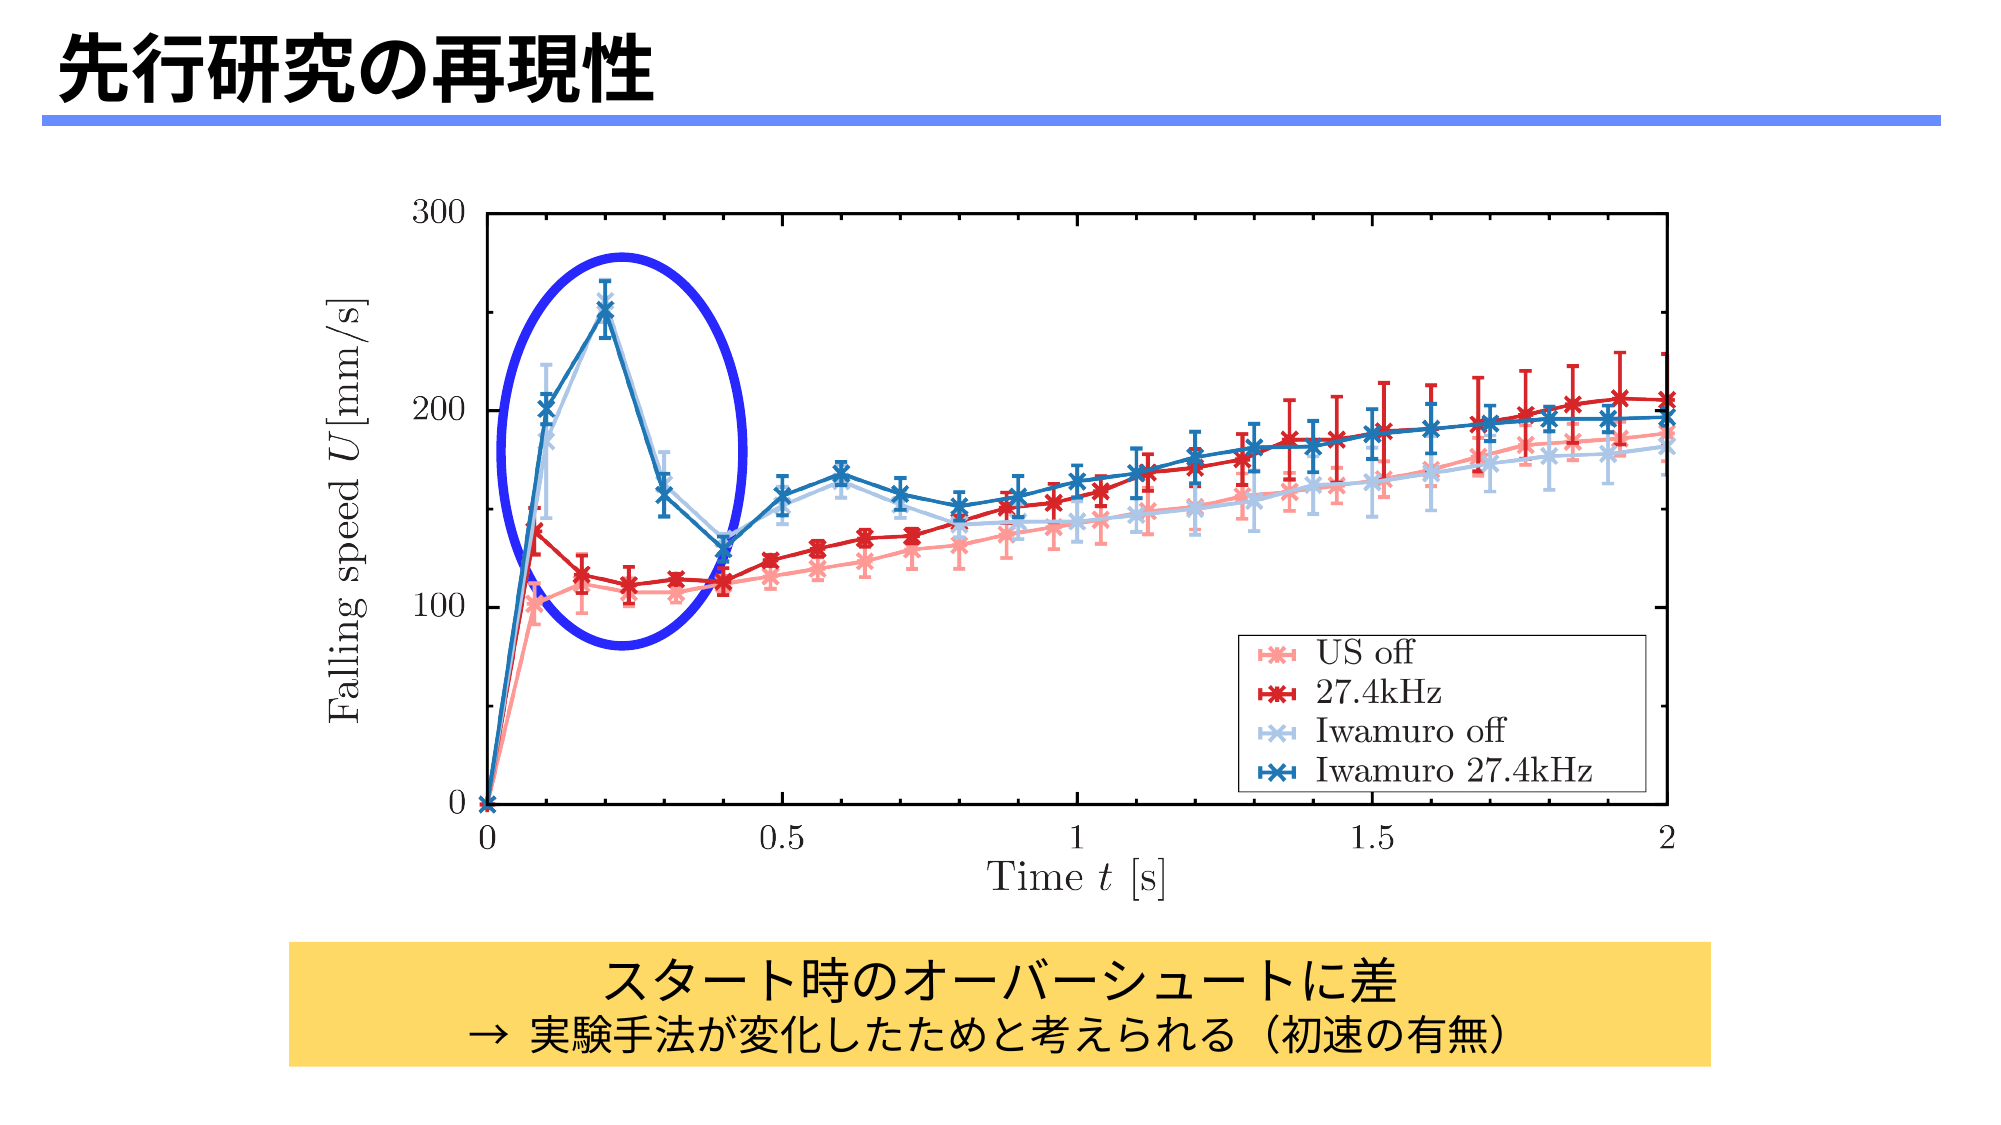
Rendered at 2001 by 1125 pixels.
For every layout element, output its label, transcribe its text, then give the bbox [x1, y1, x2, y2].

picture [288, 192, 1710, 904]
text_box スタート時のオーバーシュートに差 → 実験手法が変化したためと考えられる（初速の有無） [289, 941, 1711, 1067]
title 先行研究の再現性 [41, 4, 1767, 141]
